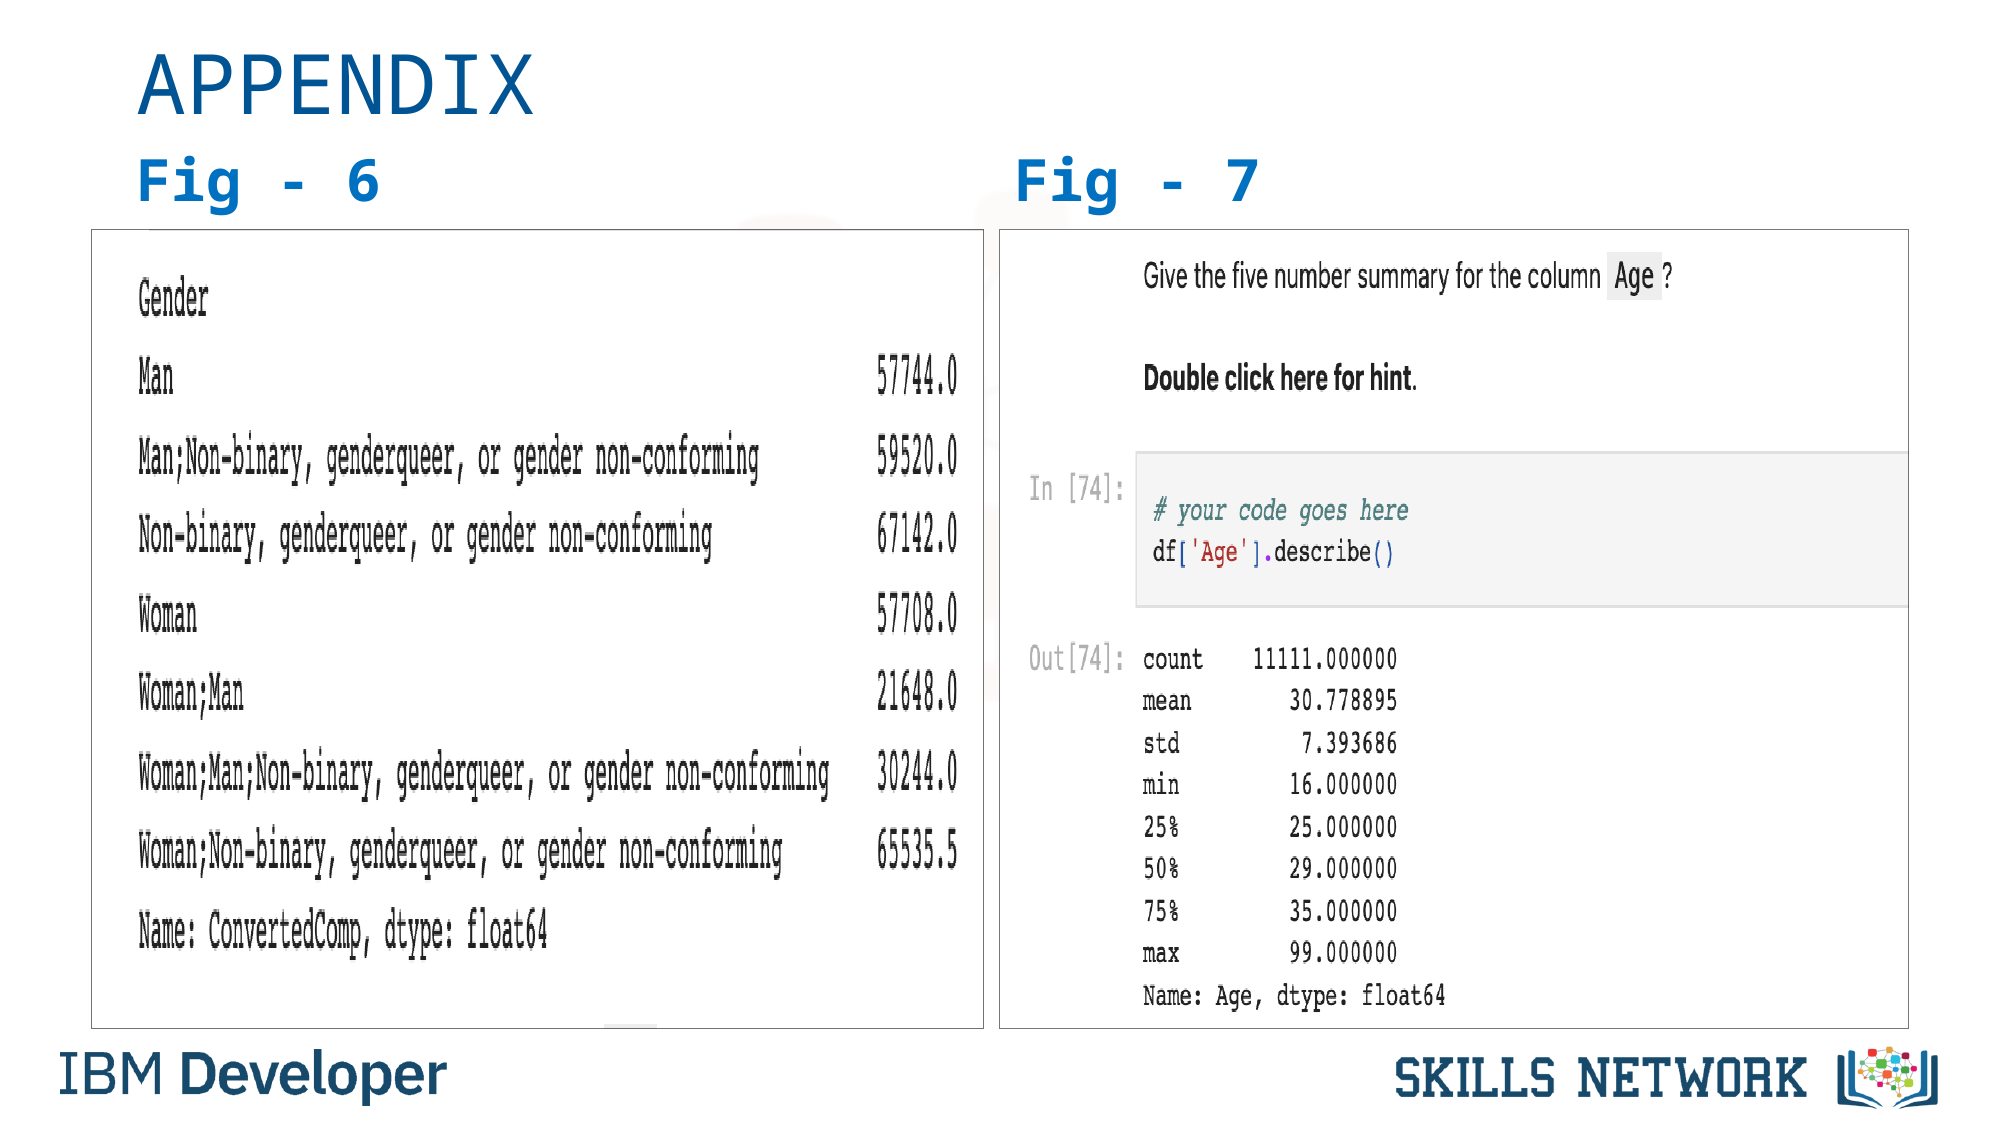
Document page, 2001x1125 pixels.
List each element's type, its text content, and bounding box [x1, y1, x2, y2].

picture [1390, 1045, 1945, 1111]
list Fig - 7 [999, 161, 1851, 229]
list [999, 229, 1909, 1029]
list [91, 229, 984, 1029]
picture [55, 1045, 459, 1108]
title APPENDIX [121, 14, 1847, 161]
list Fig - 6 [121, 161, 968, 229]
